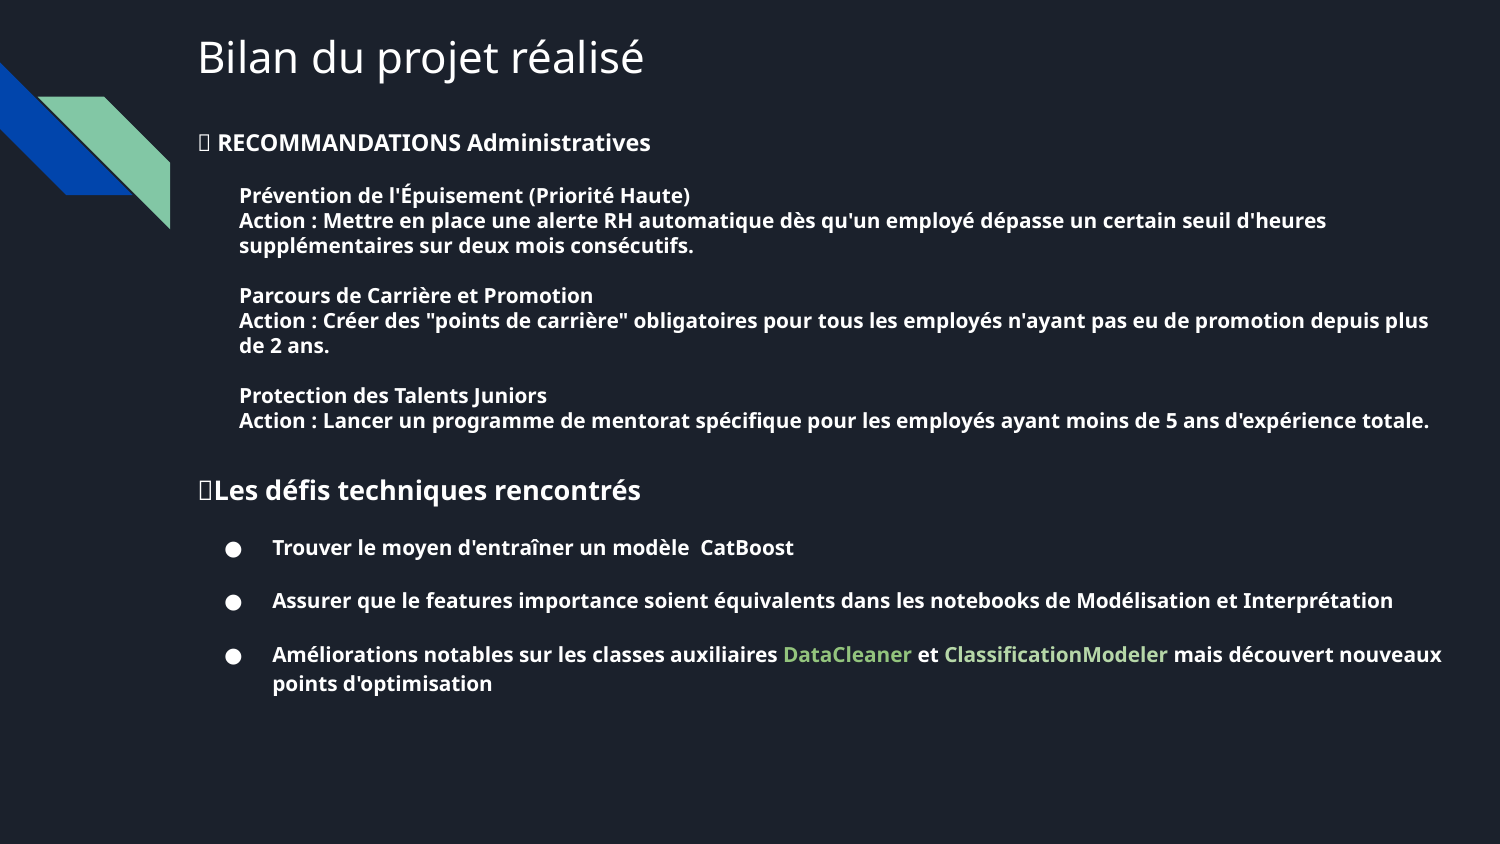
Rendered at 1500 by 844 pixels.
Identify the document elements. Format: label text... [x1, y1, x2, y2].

list 💡 RECOMMANDATIONS Administratives [182, 109, 1408, 171]
text_box Prévention de l'Épuisement (Priorité Haute) Action : Mettre en place une alerte RH automatique dès qu'un employé dépasse un certain seuil d'heures supplémentaires sur deux mois consécutifs. Parcours de Carrière et Promotion Action : Créer des "points de carrière" obligatoires pour tous les employés n'ayant pas eu de promotion depuis plus de 2 ans. Protection des Talents Juniors Action : Lancer un programme de mentorat spécifique pour les employés ayant moins de 5 ans d'expérience totale. [224, 167, 1450, 473]
list 🚧Les défis techniques rencontrés Trouver le moyen d'entraîner un modèle CatBoost Assurer que le features importance soient équivalents dans les notebooks de Modélisation et Interprétation Améliorations notables sur les classes auxiliaires DataCleaner et ClassificationModeler mais découvert nouveaux points d'optimisation [182, 453, 1492, 748]
title Bilan du projet réalisé [182, 14, 1363, 109]
